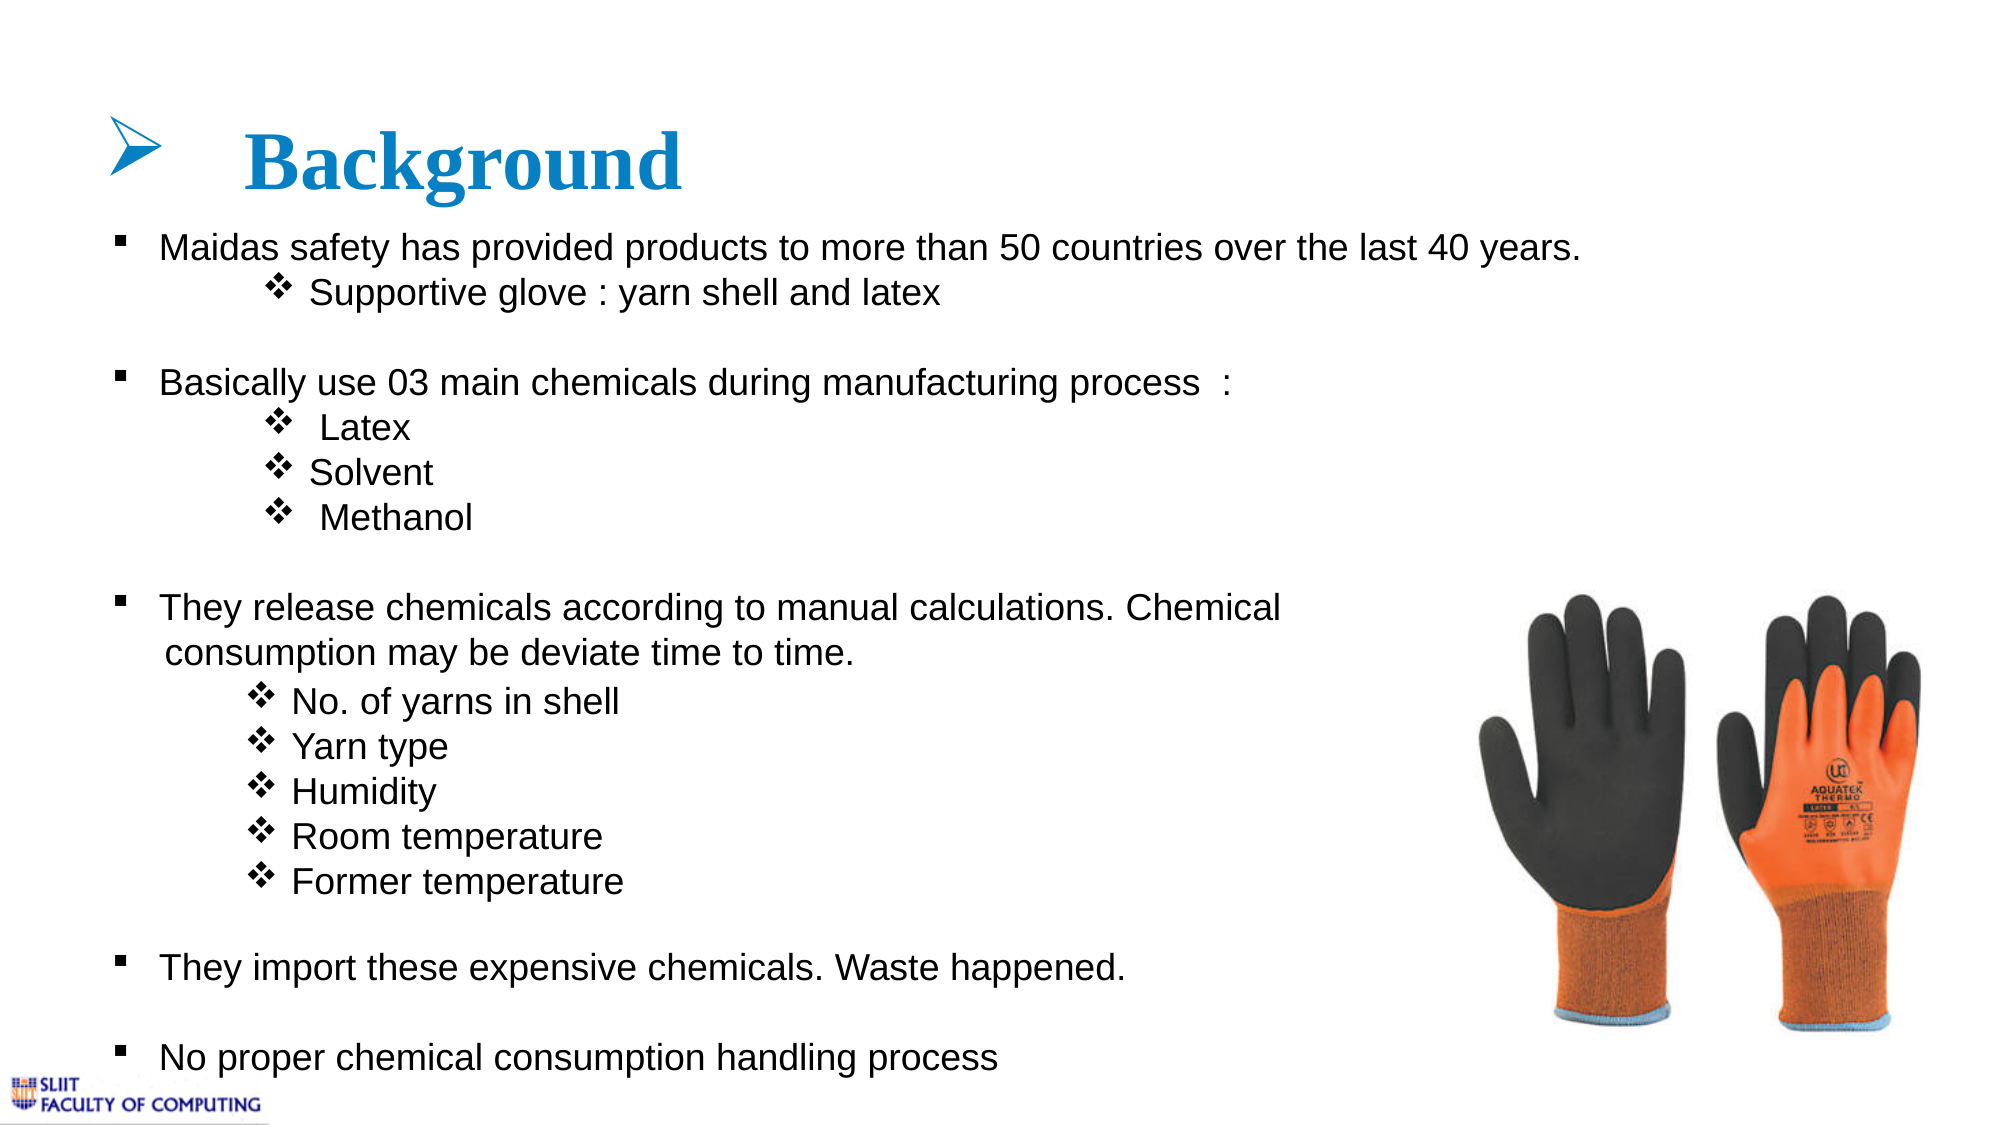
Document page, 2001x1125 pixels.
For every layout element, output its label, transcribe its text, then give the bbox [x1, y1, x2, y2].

text_box No. of yarns in shell Yarn type Humidity Room temperature Former temperature [229, 669, 1230, 910]
picture [1475, 589, 1925, 1039]
text_box Maidas safety has provided products to more than 50 countries over the last 40 years. Supportive glove : yarn shell and latex Basically use 03 main chemicals during manufacturing process : Latex Solvent Methanol They release chemicals according to manual calculations. Chemical consumption may be deviate time to time. They import these expensive chemicals. Waste happened. No proper chemical consumption handling process [97, 215, 1598, 1086]
text_box Background [89, 83, 947, 220]
picture [0, 1072, 269, 1125]
